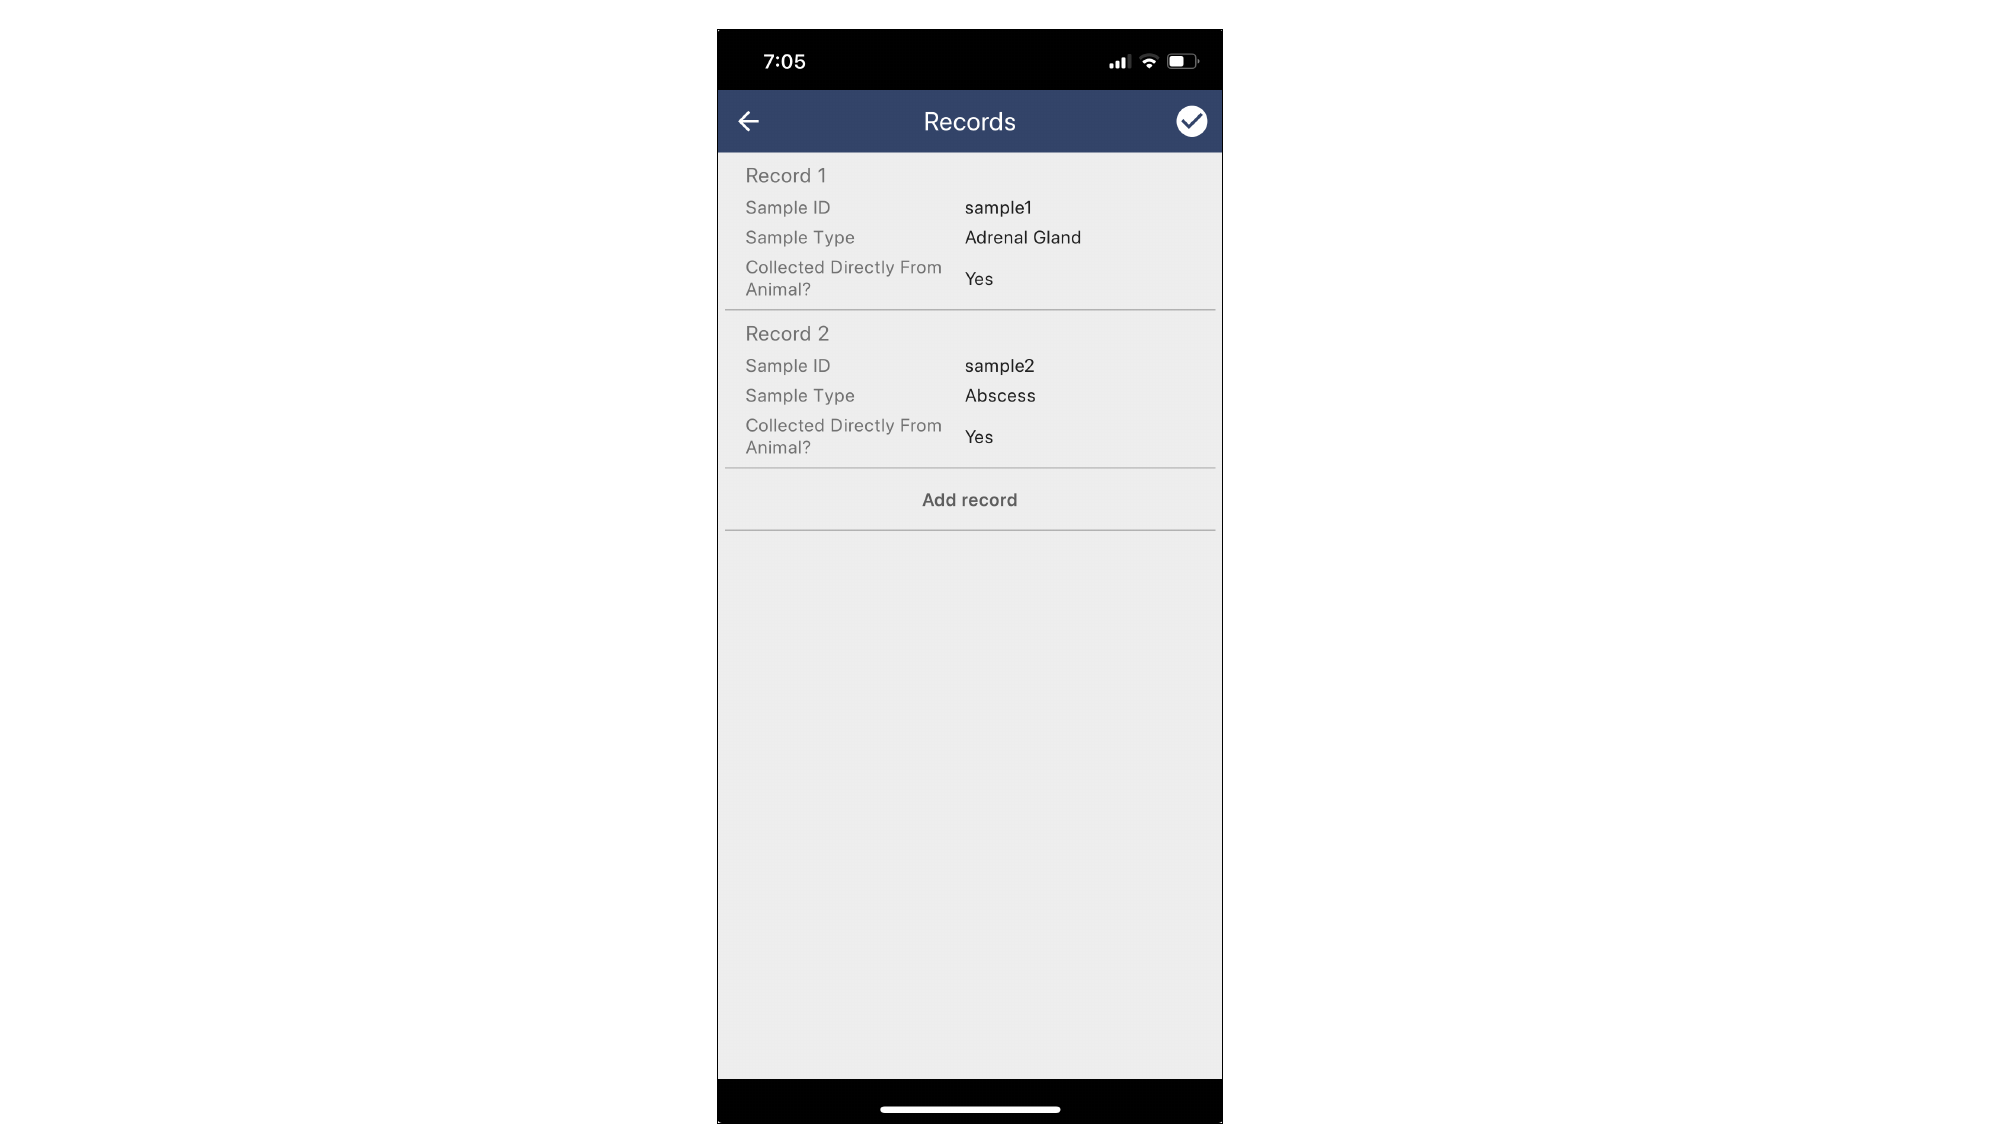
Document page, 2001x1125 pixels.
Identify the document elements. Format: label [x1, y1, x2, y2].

list [716, 28, 1224, 1124]
